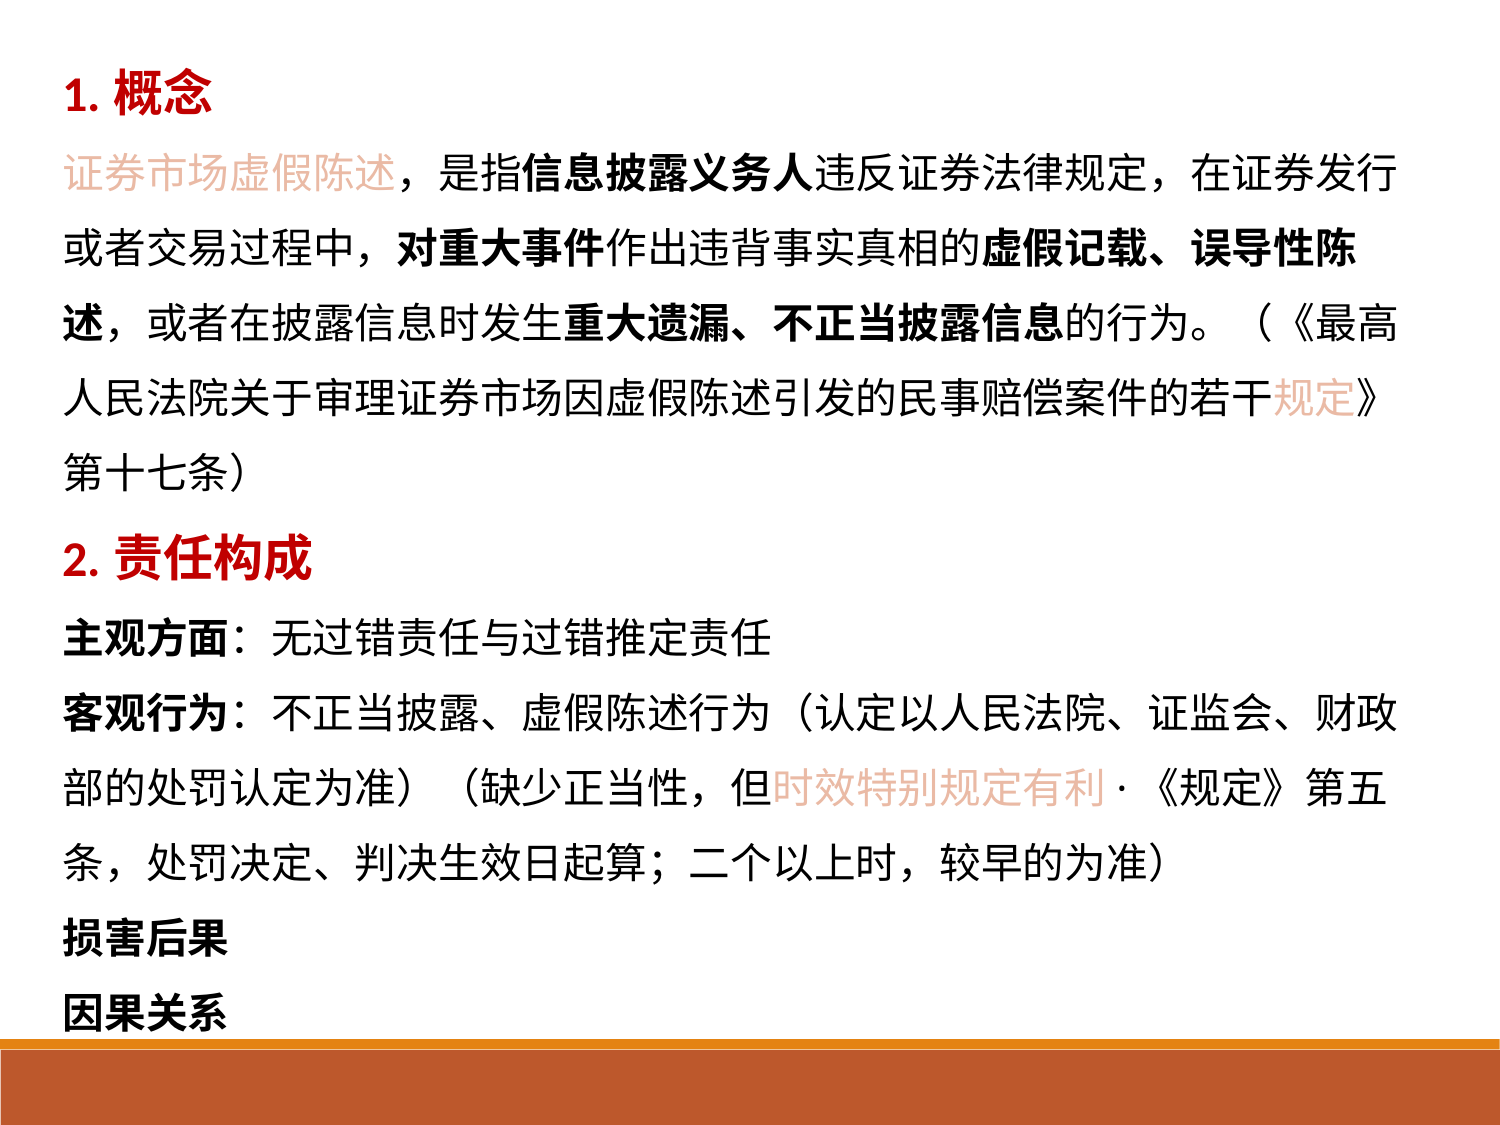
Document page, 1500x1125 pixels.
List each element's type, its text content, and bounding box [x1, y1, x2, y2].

text_box 1.概念 证券市场虚假陈述，是指信息披露义务人违反证券法律规定，在证券发行或者交易过程中，对重大事件作出违背事实真相的虚假记载、误导性陈述，或者在披露信息时发生重大遗漏、不正当披露信息的行为。（《最高人民法院关于审理证券市场因虚假陈述引发的民事赔偿案件的若干规定》第十七条） 2.责任构成 主观方面：无过错责任与过错推定责任 客观行为：不正当披露、虚假陈述行为（认定以人民法院、证监会、财政部的处罚认定为准）（缺少正当性，但时效特别规定有利·《规定》第五条，处罚决定、判决生效日起算；二个以上时，较早的为准） 损害后果 因果关系 [47, 24, 1453, 1045]
